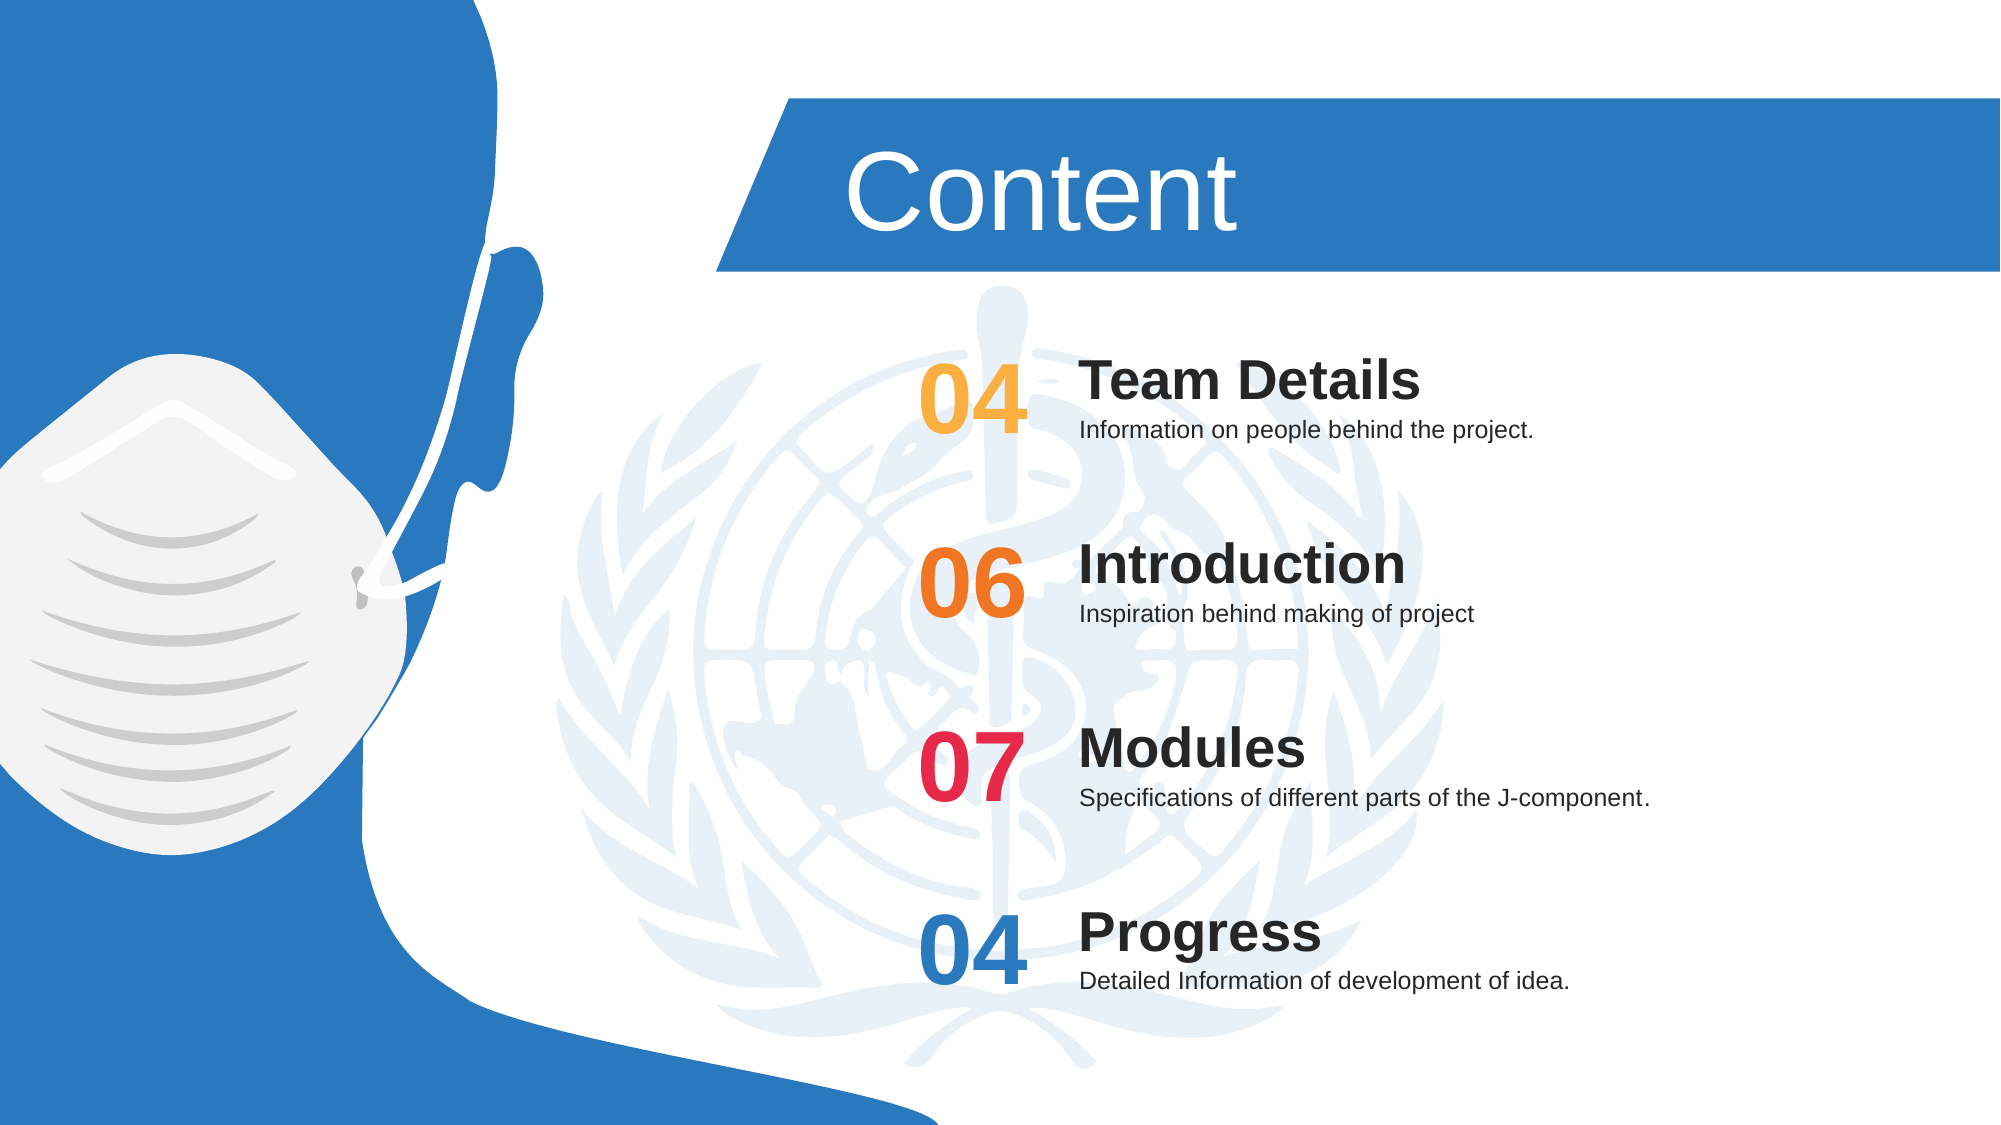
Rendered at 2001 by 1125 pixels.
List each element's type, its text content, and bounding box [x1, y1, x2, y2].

text_box [714, 97, 2000, 273]
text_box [1061, 336, 1869, 452]
text_box Content [828, 110, 1725, 260]
text_box 04 [894, 877, 1052, 1013]
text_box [1061, 704, 1869, 820]
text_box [1061, 520, 1869, 636]
text_box 06 [894, 509, 1052, 645]
text_box 07 [894, 693, 1052, 829]
text_box 04 [894, 325, 1052, 461]
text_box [1061, 887, 1869, 1003]
